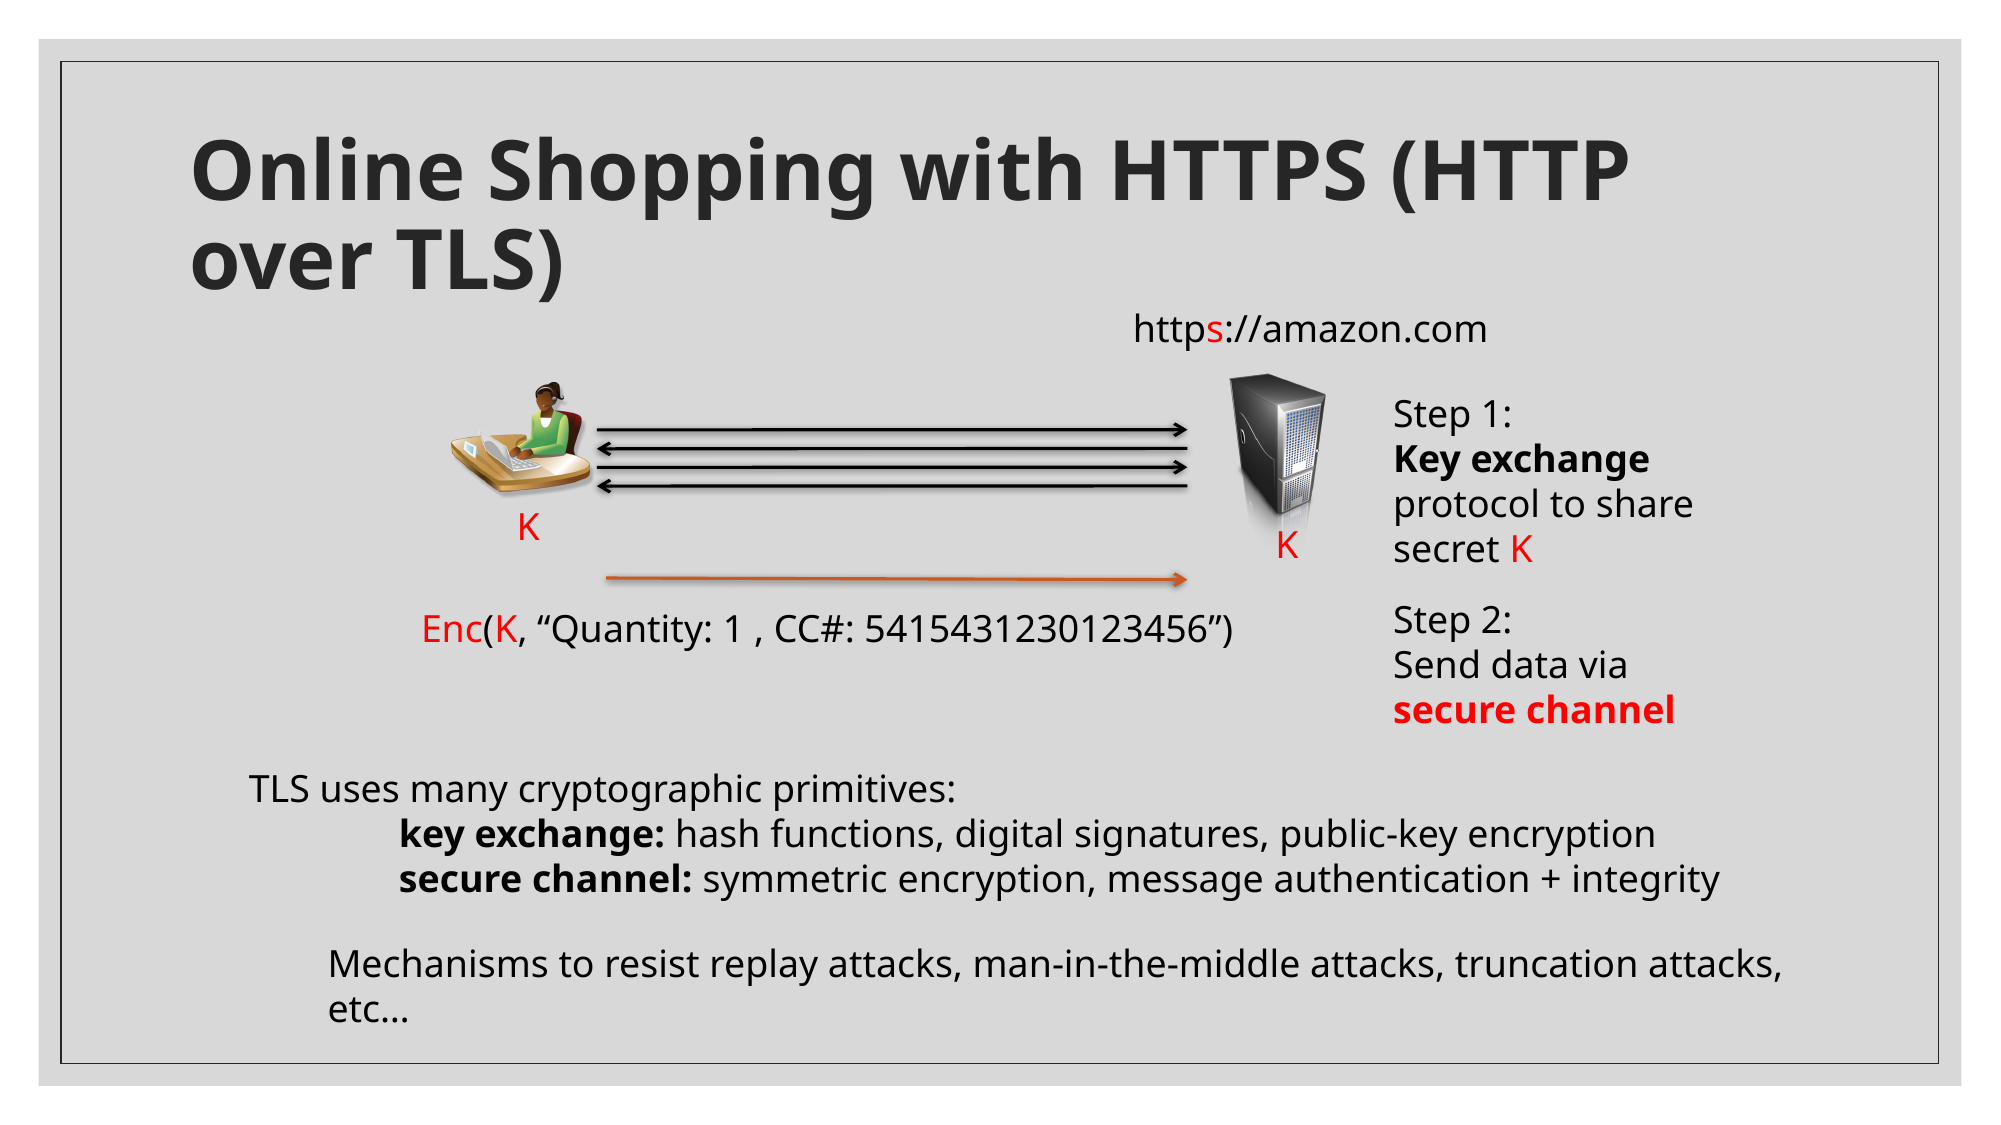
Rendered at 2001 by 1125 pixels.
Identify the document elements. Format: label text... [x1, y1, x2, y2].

text_box K [1260, 570, 1314, 574]
picture [1229, 373, 1326, 564]
text_box Step 2: Send data via secure channel [1378, 589, 1707, 739]
text_box K [501, 519, 555, 555]
text_box TLS uses many cryptographic primitives: key exchange: hash functions, digital signatures, public-key encryption secure channel: symmetric encryption, message authentication + integrity [234, 758, 1736, 908]
text_box Enc(K, “Quantity: 1 , CC#: 5415431230123456”) [406, 597, 1275, 658]
title Online Shopping with HTTPS (HTTP over TLS) [174, 105, 1825, 331]
picture [446, 363, 596, 511]
text_box Step 1: Key exchange protocol to share secret K [1378, 382, 1774, 578]
text_box Mechanisms to resist replay attacks, man-in-the-middle attacks, truncation attacks, etc… [312, 932, 1803, 1038]
text_box https://amazon.com [1118, 331, 1504, 358]
